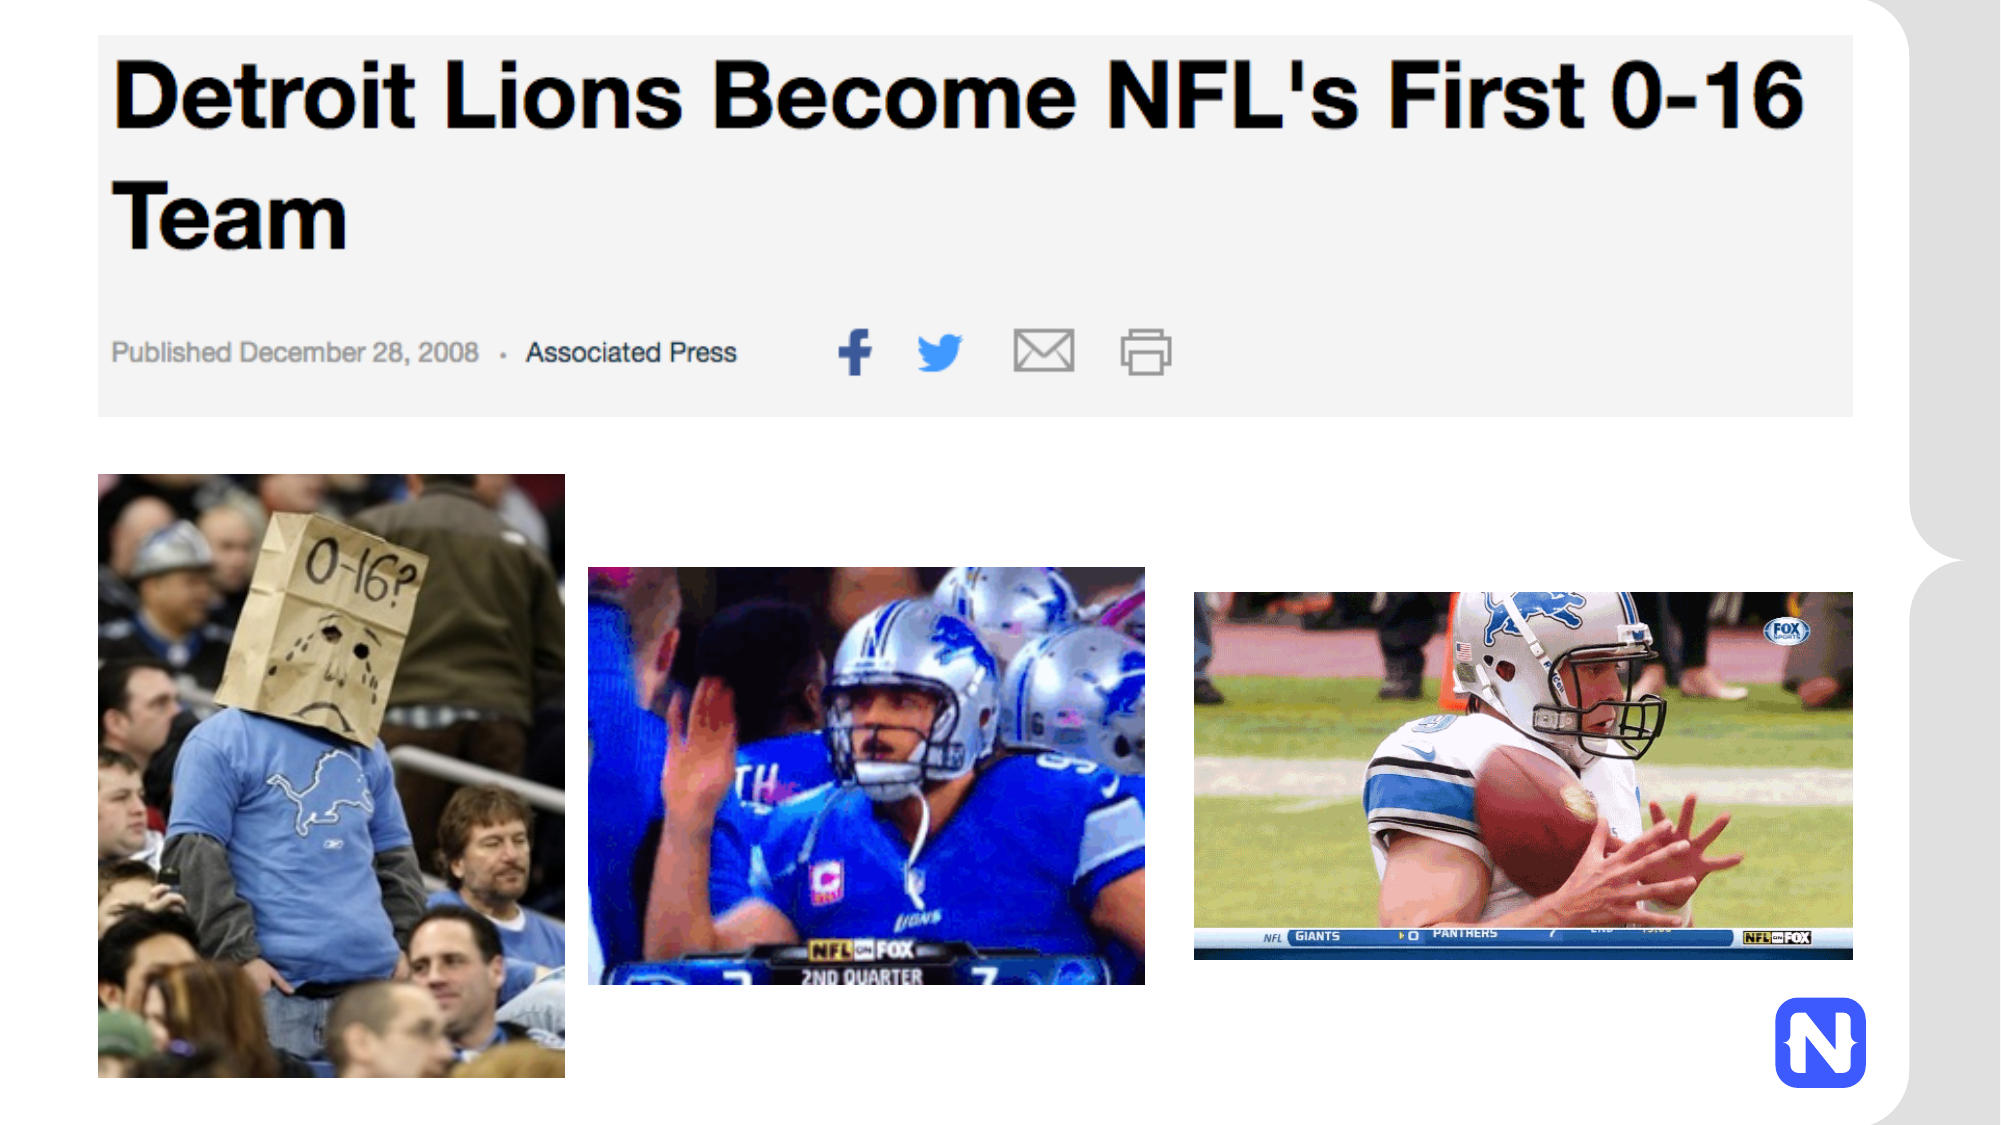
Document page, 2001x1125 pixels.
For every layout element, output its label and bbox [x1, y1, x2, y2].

picture [98, 35, 1853, 417]
picture [98, 474, 565, 1078]
picture [1194, 592, 1853, 960]
picture [588, 567, 1146, 985]
